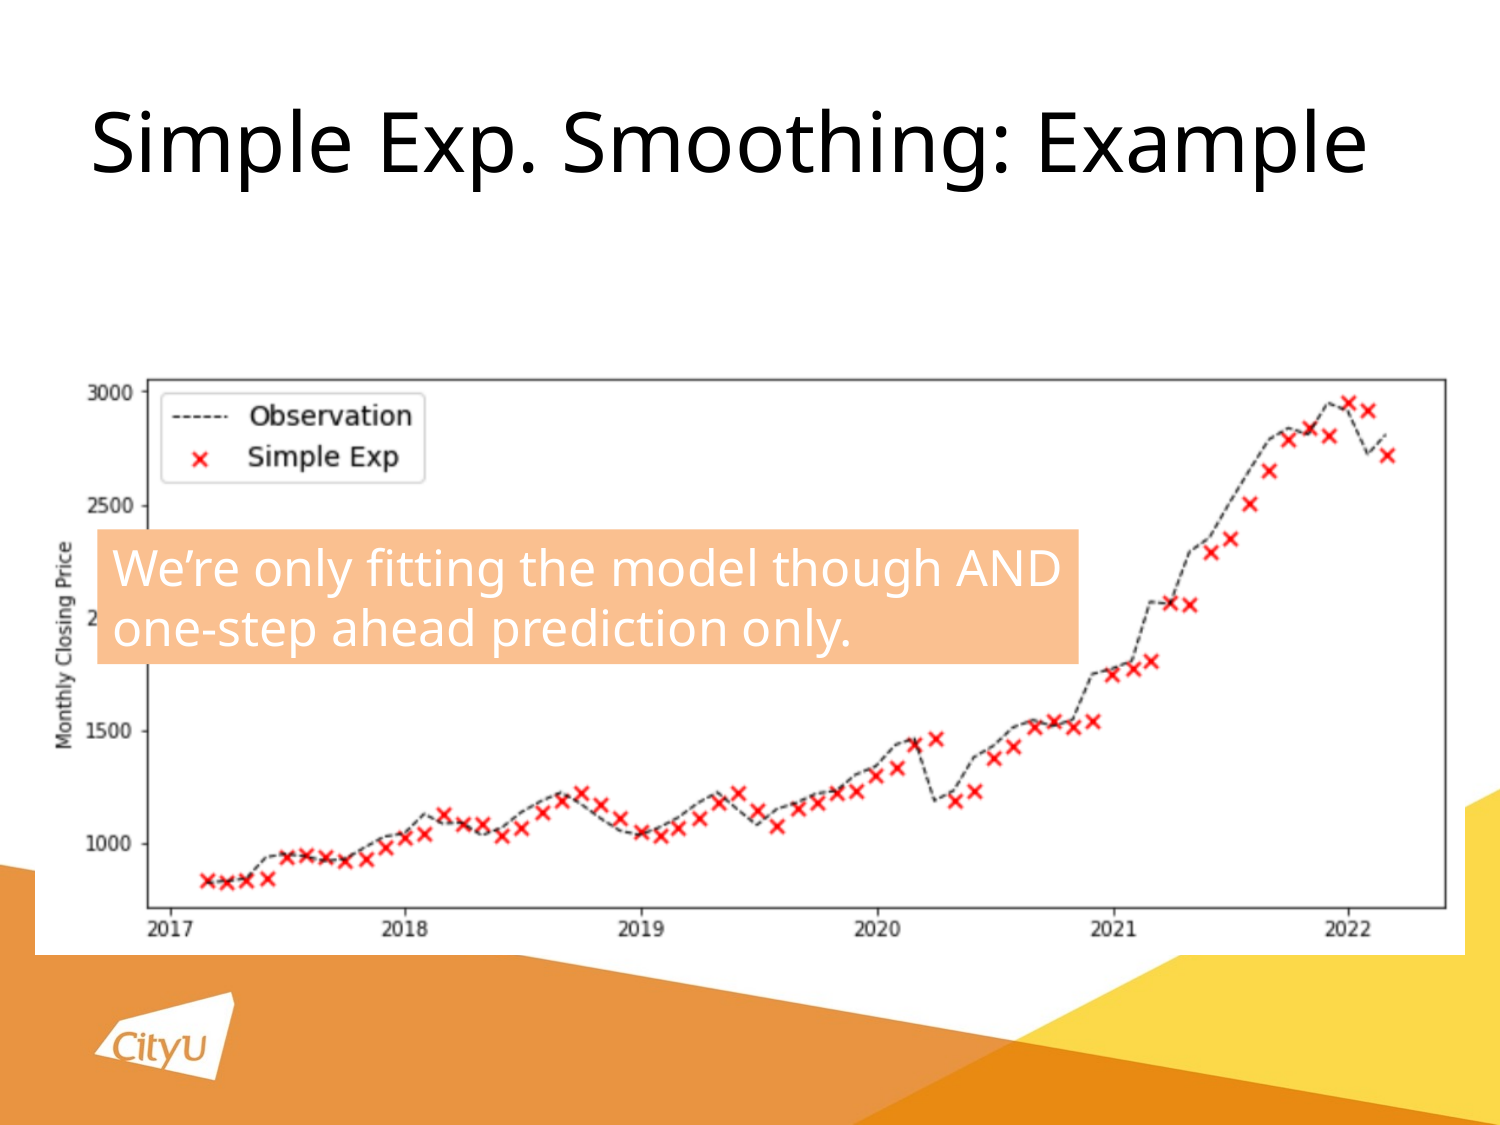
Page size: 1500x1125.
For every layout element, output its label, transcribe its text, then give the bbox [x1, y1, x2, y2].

title Simple Exp. Smoothing: Example [75, 45, 1425, 233]
picture [0, 0, 1500, 1125]
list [35, 373, 1465, 956]
